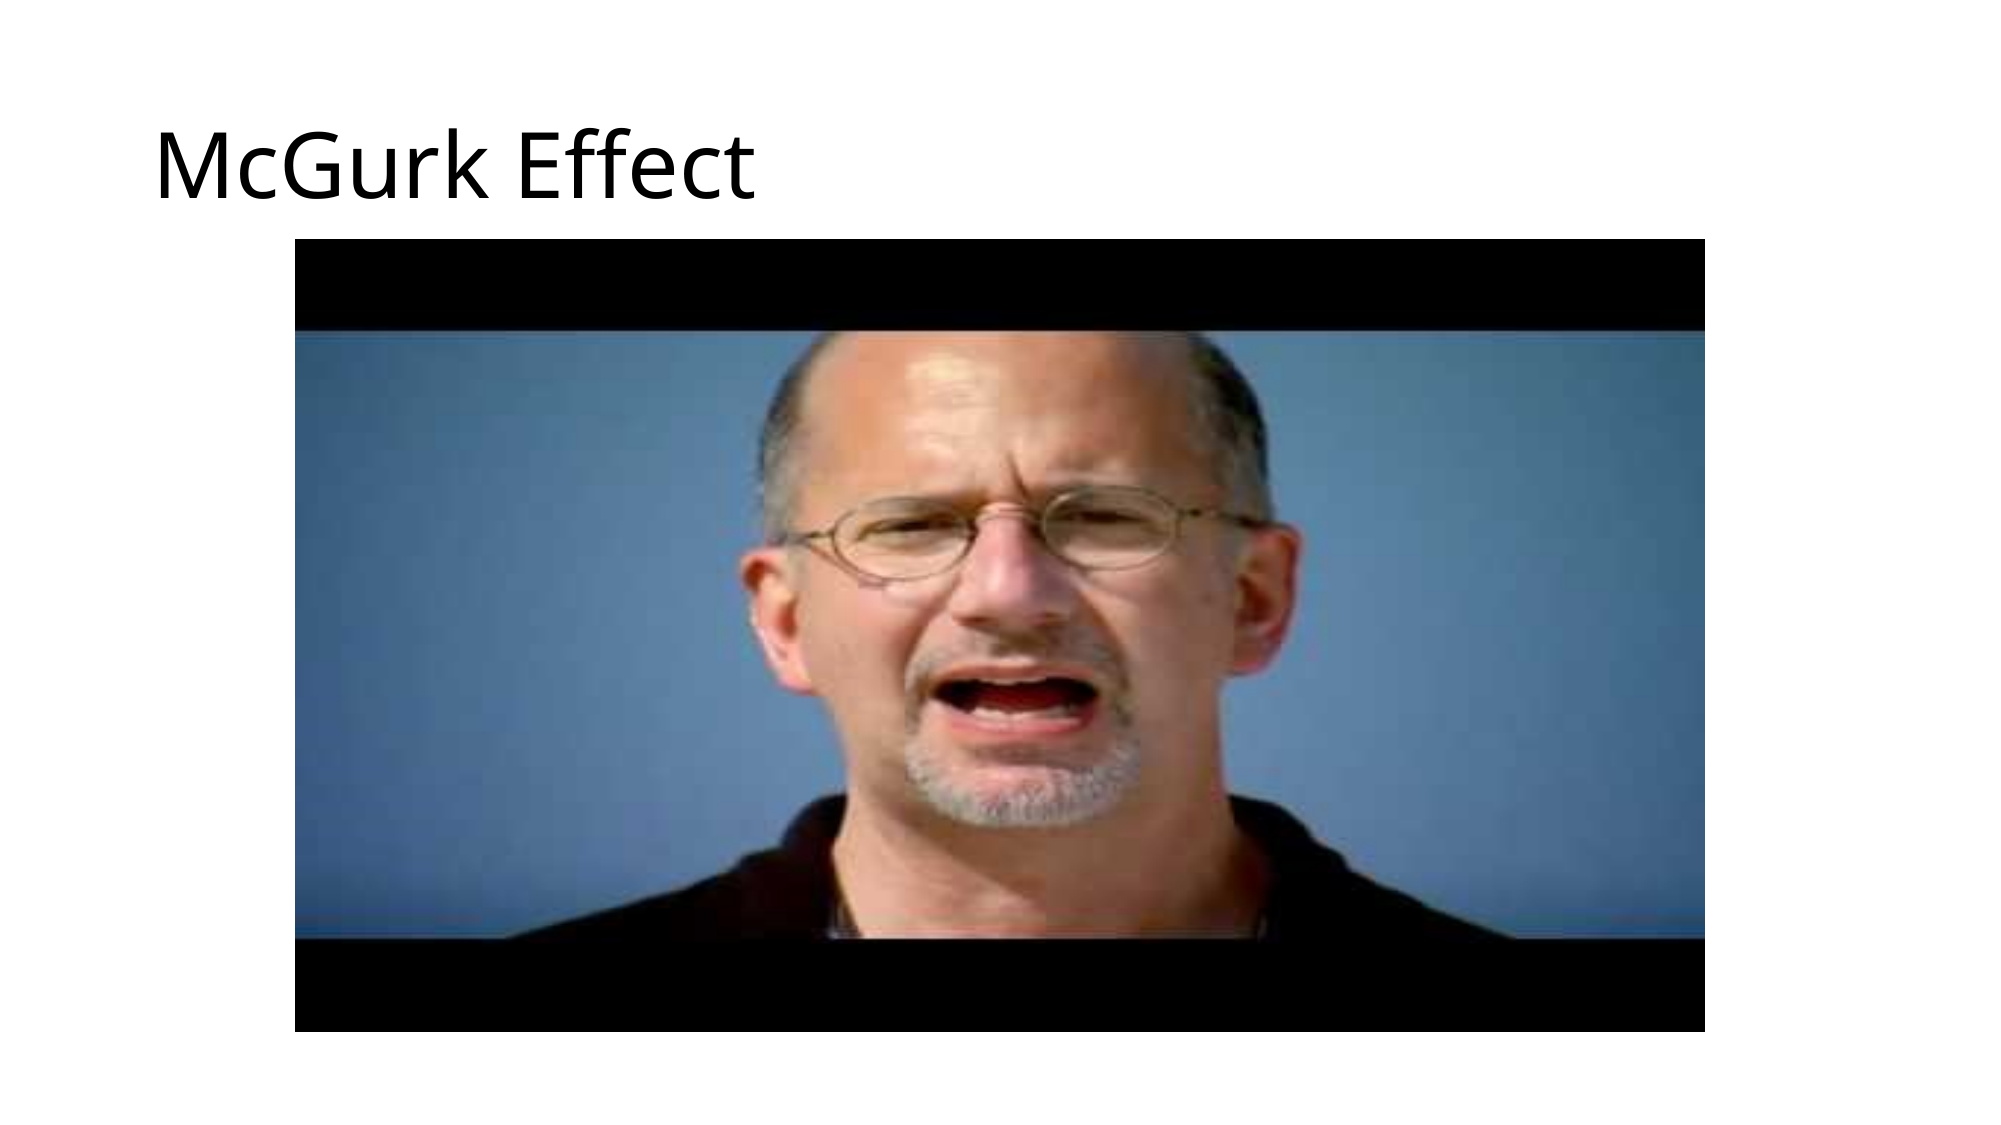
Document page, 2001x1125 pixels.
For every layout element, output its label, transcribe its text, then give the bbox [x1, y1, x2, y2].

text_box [294, 238, 1706, 1033]
title McGurk Effect [137, 59, 1863, 278]
